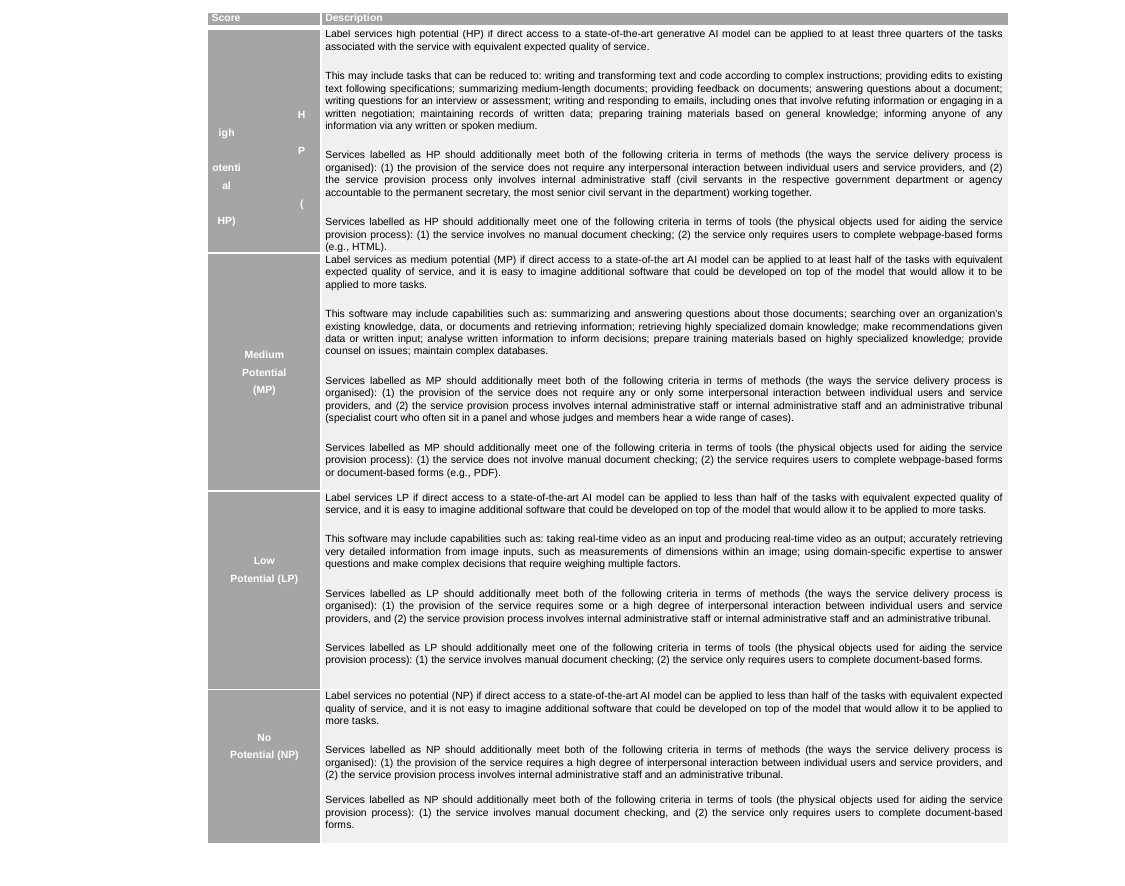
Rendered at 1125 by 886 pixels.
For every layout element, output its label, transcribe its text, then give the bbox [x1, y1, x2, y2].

table_cell Medium Potential (MP) [208, 254, 320, 490]
table_cell Label services no potential (NP) if direct access to a state-of-the-art AI model can be applied to less than half of the tasks with equivalent expected quality of service, and it is not easy to imagine additional software that could be developed on top of the model that would allow it to be applied to more tasks. Services labelled as NP should additionally meet both of the following criteria in terms of methods (the ways the service delivery process is organised): (1) the provision of the service requires a high degree of interpersonal interaction between individual users and service providers, and (2) the service provision process involves internal administrative staff and an administrative tribunal. Services labelled as NP should additionally meet both of the following criteria in terms of tools (the physical objects used for aiding the service provision process): (1) the service involves manual document checking, and (2) the service only requires users to complete document-based forms. [322, 690, 1008, 843]
table_cell High Potential (HP) [208, 30, 320, 252]
table_header Description [322, 13, 1008, 25]
table_cell No Potential (NP) [208, 690, 320, 843]
table_cell Label services as medium potential (MP) if direct access to a state-of-the art AI model can be applied to at least half of the tasks with equivalent expected quality of service, and it is easy to imagine additional software that could be developed on top of the model that would allow it to be applied to more tasks. This software may include capabilities such as: summarizing and answering questions about those documents; searching over an organization’s existing knowledge, data, or documents and retrieving information; retrieving highly specialized domain knowledge; make recommendations given data or written input; analyse written information to inform decisions; prepare training materials based on highly specialized knowledge; provide counsel on issues; maintain complex databases. Services labelled as MP should additionally meet both of the following criteria in terms of methods (the ways the service delivery process is organised): (1) the provision of the service does not require any or only some interpersonal interaction between individual users and service providers, and (2) the service provision process involves internal administrative staff or internal administrative staff and an administrative tribunal (specialist court who often sit in a panel and whose judges and members hear a wide range of cases). Services labelled as MP should additionally meet one of the following criteria in terms of tools (the physical objects used for aiding the service provision process): (1) the service does not involve manual document checking; (2) the service requires users to complete webpage-based forms or document-based forms (e.g., PDF). [322, 254, 1008, 490]
table_cell Low Potential (LP) [208, 492, 320, 689]
table_cell Label services LP if direct access to a state-of-the-art AI model can be applied to less than half of the tasks with equivalent expected quality of service, and it is easy to imagine additional software that could be developed on top of the model that would allow it to be applied to more tasks. This software may include capabilities such as: taking real-time video as an input and producing real-time video as an output; accurately retrieving very detailed information from image inputs, such as measurements of dimensions within an image; using domain-specific expertise to answer questions and make complex decisions that require weighing multiple factors. Services labelled as LP should additionally meet both of the following criteria in terms of methods (the ways the service delivery process is organised): (1) the provision of the service requires some or a high degree of interpersonal interaction between individual users and service providers, and (2) the service provision process involves internal administrative staff or internal administrative staff and an administrative tribunal. Services labelled as LP should additionally meet one of the following criteria in terms of tools (the physical objects used for aiding the service provision process): (1) the service involves manual document checking; (2) the service only requires users to complete document-based forms. [322, 492, 1008, 689]
table_cell Label services high potential (HP) if direct access to a state-of-the-art generative AI model can be applied to at least three quarters of the tasks associated with the service with equivalent expected quality of service. This may include tasks that can be reduced to: writing and transforming text and code according to complex instructions; providing edits to existing text following specifications; summarizing medium-length documents; providing feedback on documents; answering questions about a document; writing questions for an interview or assessment; writing and responding to emails, including ones that involve refuting information or engaging in a written negotiation; maintaining records of written data; preparing training materials based on general knowledge; informing anyone of any information via any written or spoken medium. Services labelled as HP should additionally meet both of the following criteria in terms of methods (the ways the service delivery process is organised): (1) the provision of the service does not require any interpersonal interaction between individual users and service providers, and (2) the service provision process only involves internal administrative staff (civil servants in the respective government department or agency accountable to the permanent secretary, the most senior civil servant in the department) working together. Services labelled as HP should additionally meet one of the following criteria in terms of tools (the physical objects used for aiding the service provision process): (1) the service involves no manual document checking; (2) the service only requires users to complete webpage-based forms (e.g., HTML). [322, 30, 1008, 252]
table_header Score [208, 13, 320, 25]
